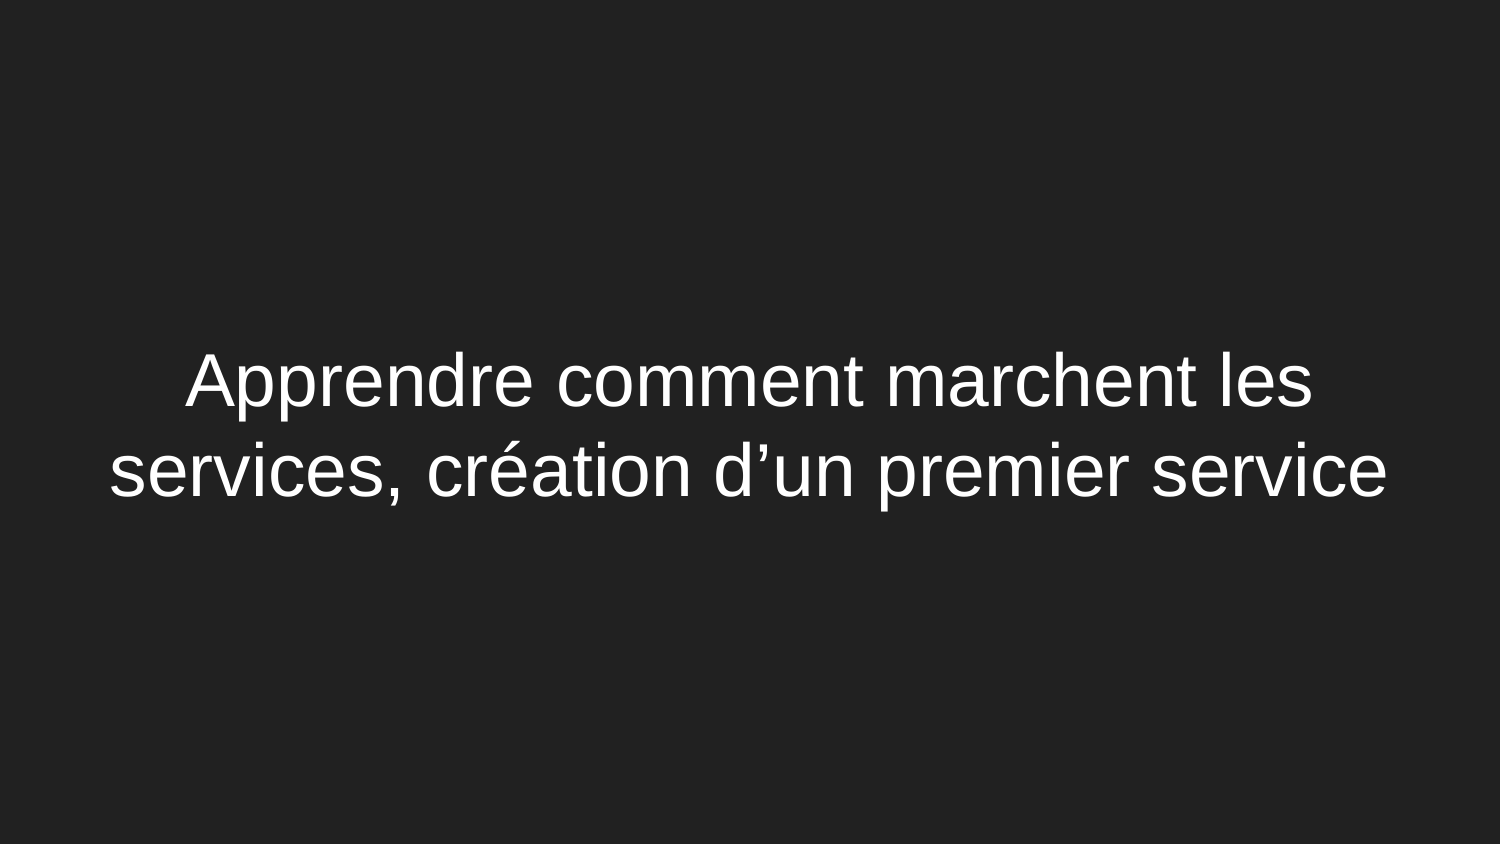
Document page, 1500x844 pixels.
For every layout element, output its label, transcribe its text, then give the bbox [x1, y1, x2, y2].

title Apprendre comment marchent les services, création d’un premier service [51, 352, 1449, 491]
